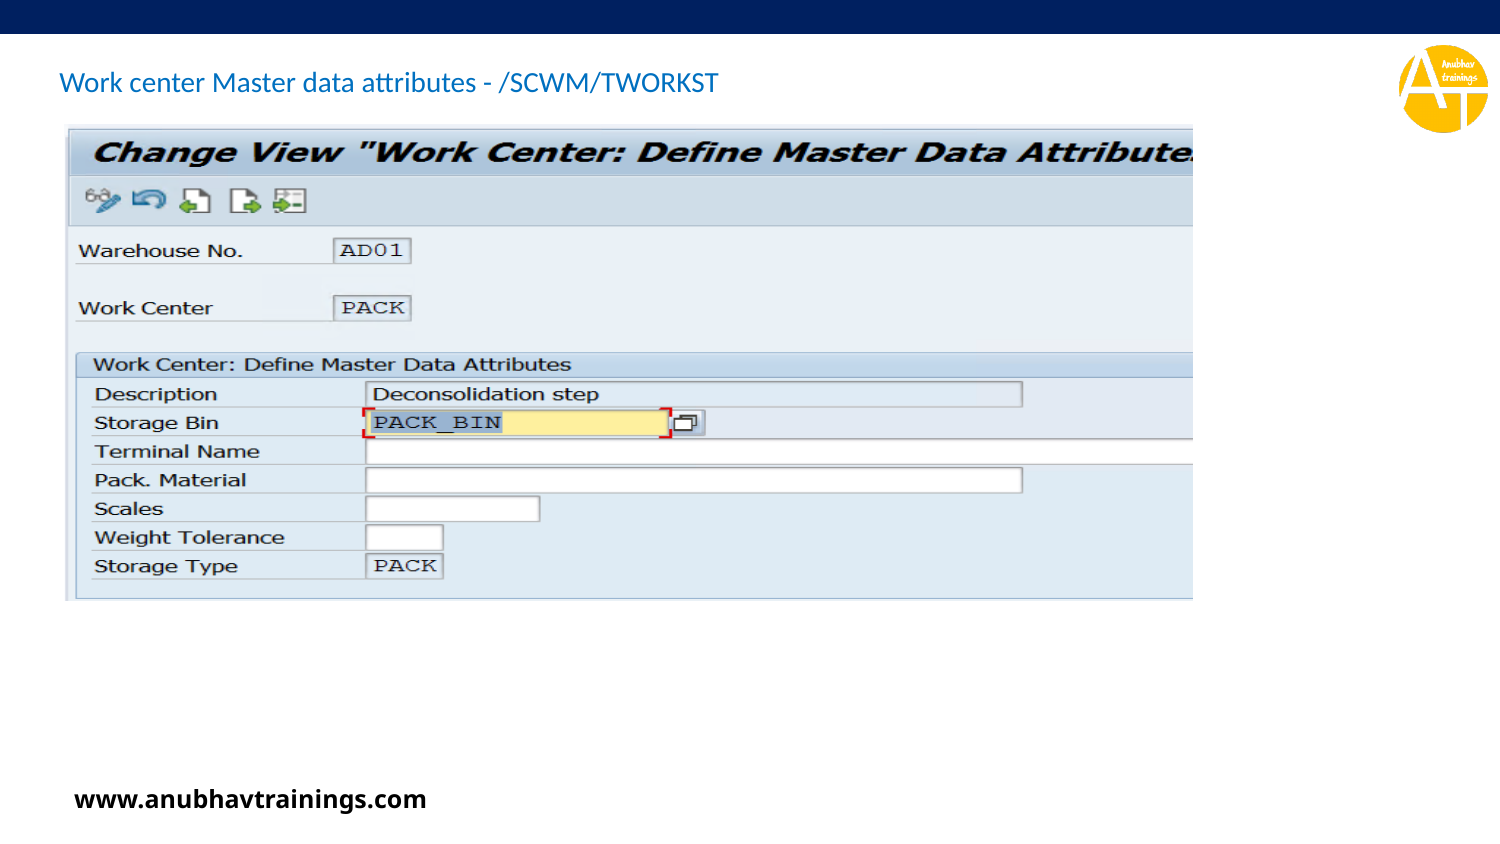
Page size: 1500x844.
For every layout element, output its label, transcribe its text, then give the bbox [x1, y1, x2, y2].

picture [1390, 39, 1493, 140]
text_box www.anubhavtrainings.com [13, 776, 489, 822]
picture [63, 123, 1193, 601]
text_box Work center Master data attributes - /SCWM/TWORKST [44, 48, 820, 114]
